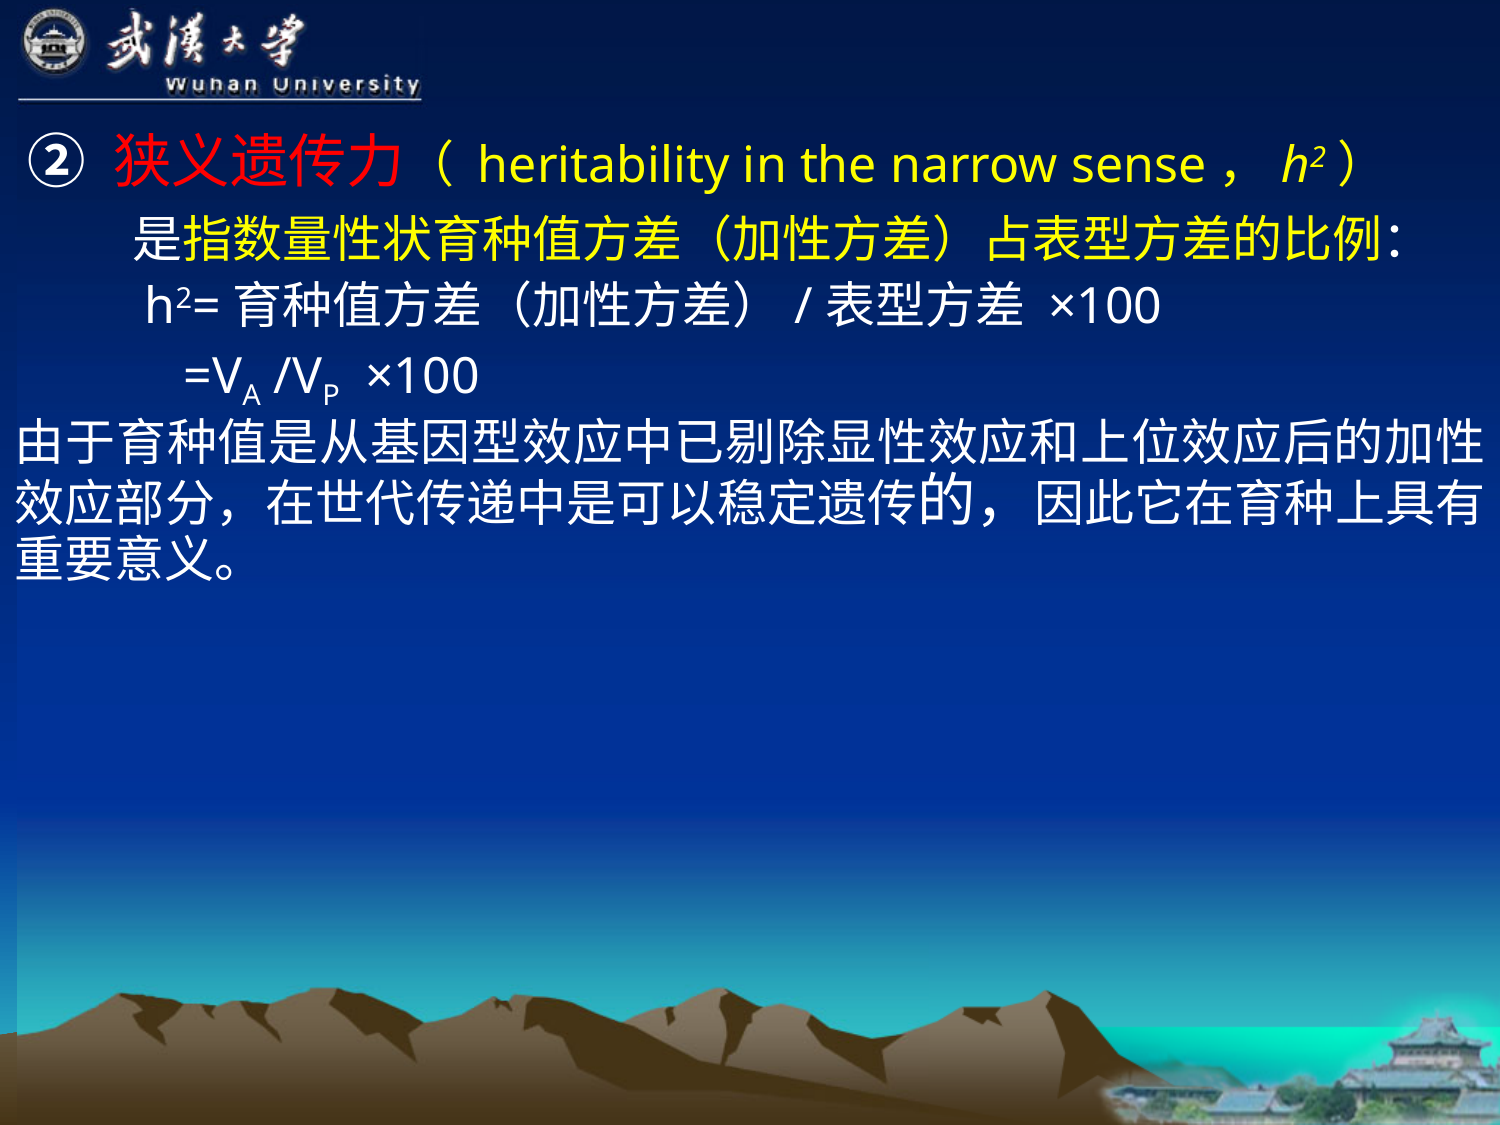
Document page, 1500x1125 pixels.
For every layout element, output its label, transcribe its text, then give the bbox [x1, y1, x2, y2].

text_box [37, 62, 1475, 125]
picture [17, 681, 1500, 1125]
picture [17, 4, 1500, 125]
text_box ② 狭义遗传力（ heritability in the narrow sense，h2） 是指数量性状育种值方差（加性方差）占表型方差的比例： h2=育种值方差（加性方差）/表型方差 ×100 =VA /VP ×100 由于育种值是从基因型效应中已剔除显性效应和上位效应后的加性效应部分，在世代传递中是可以稳定遗传的，因此它在育种上具有重要意义。 [0, 125, 1500, 681]
